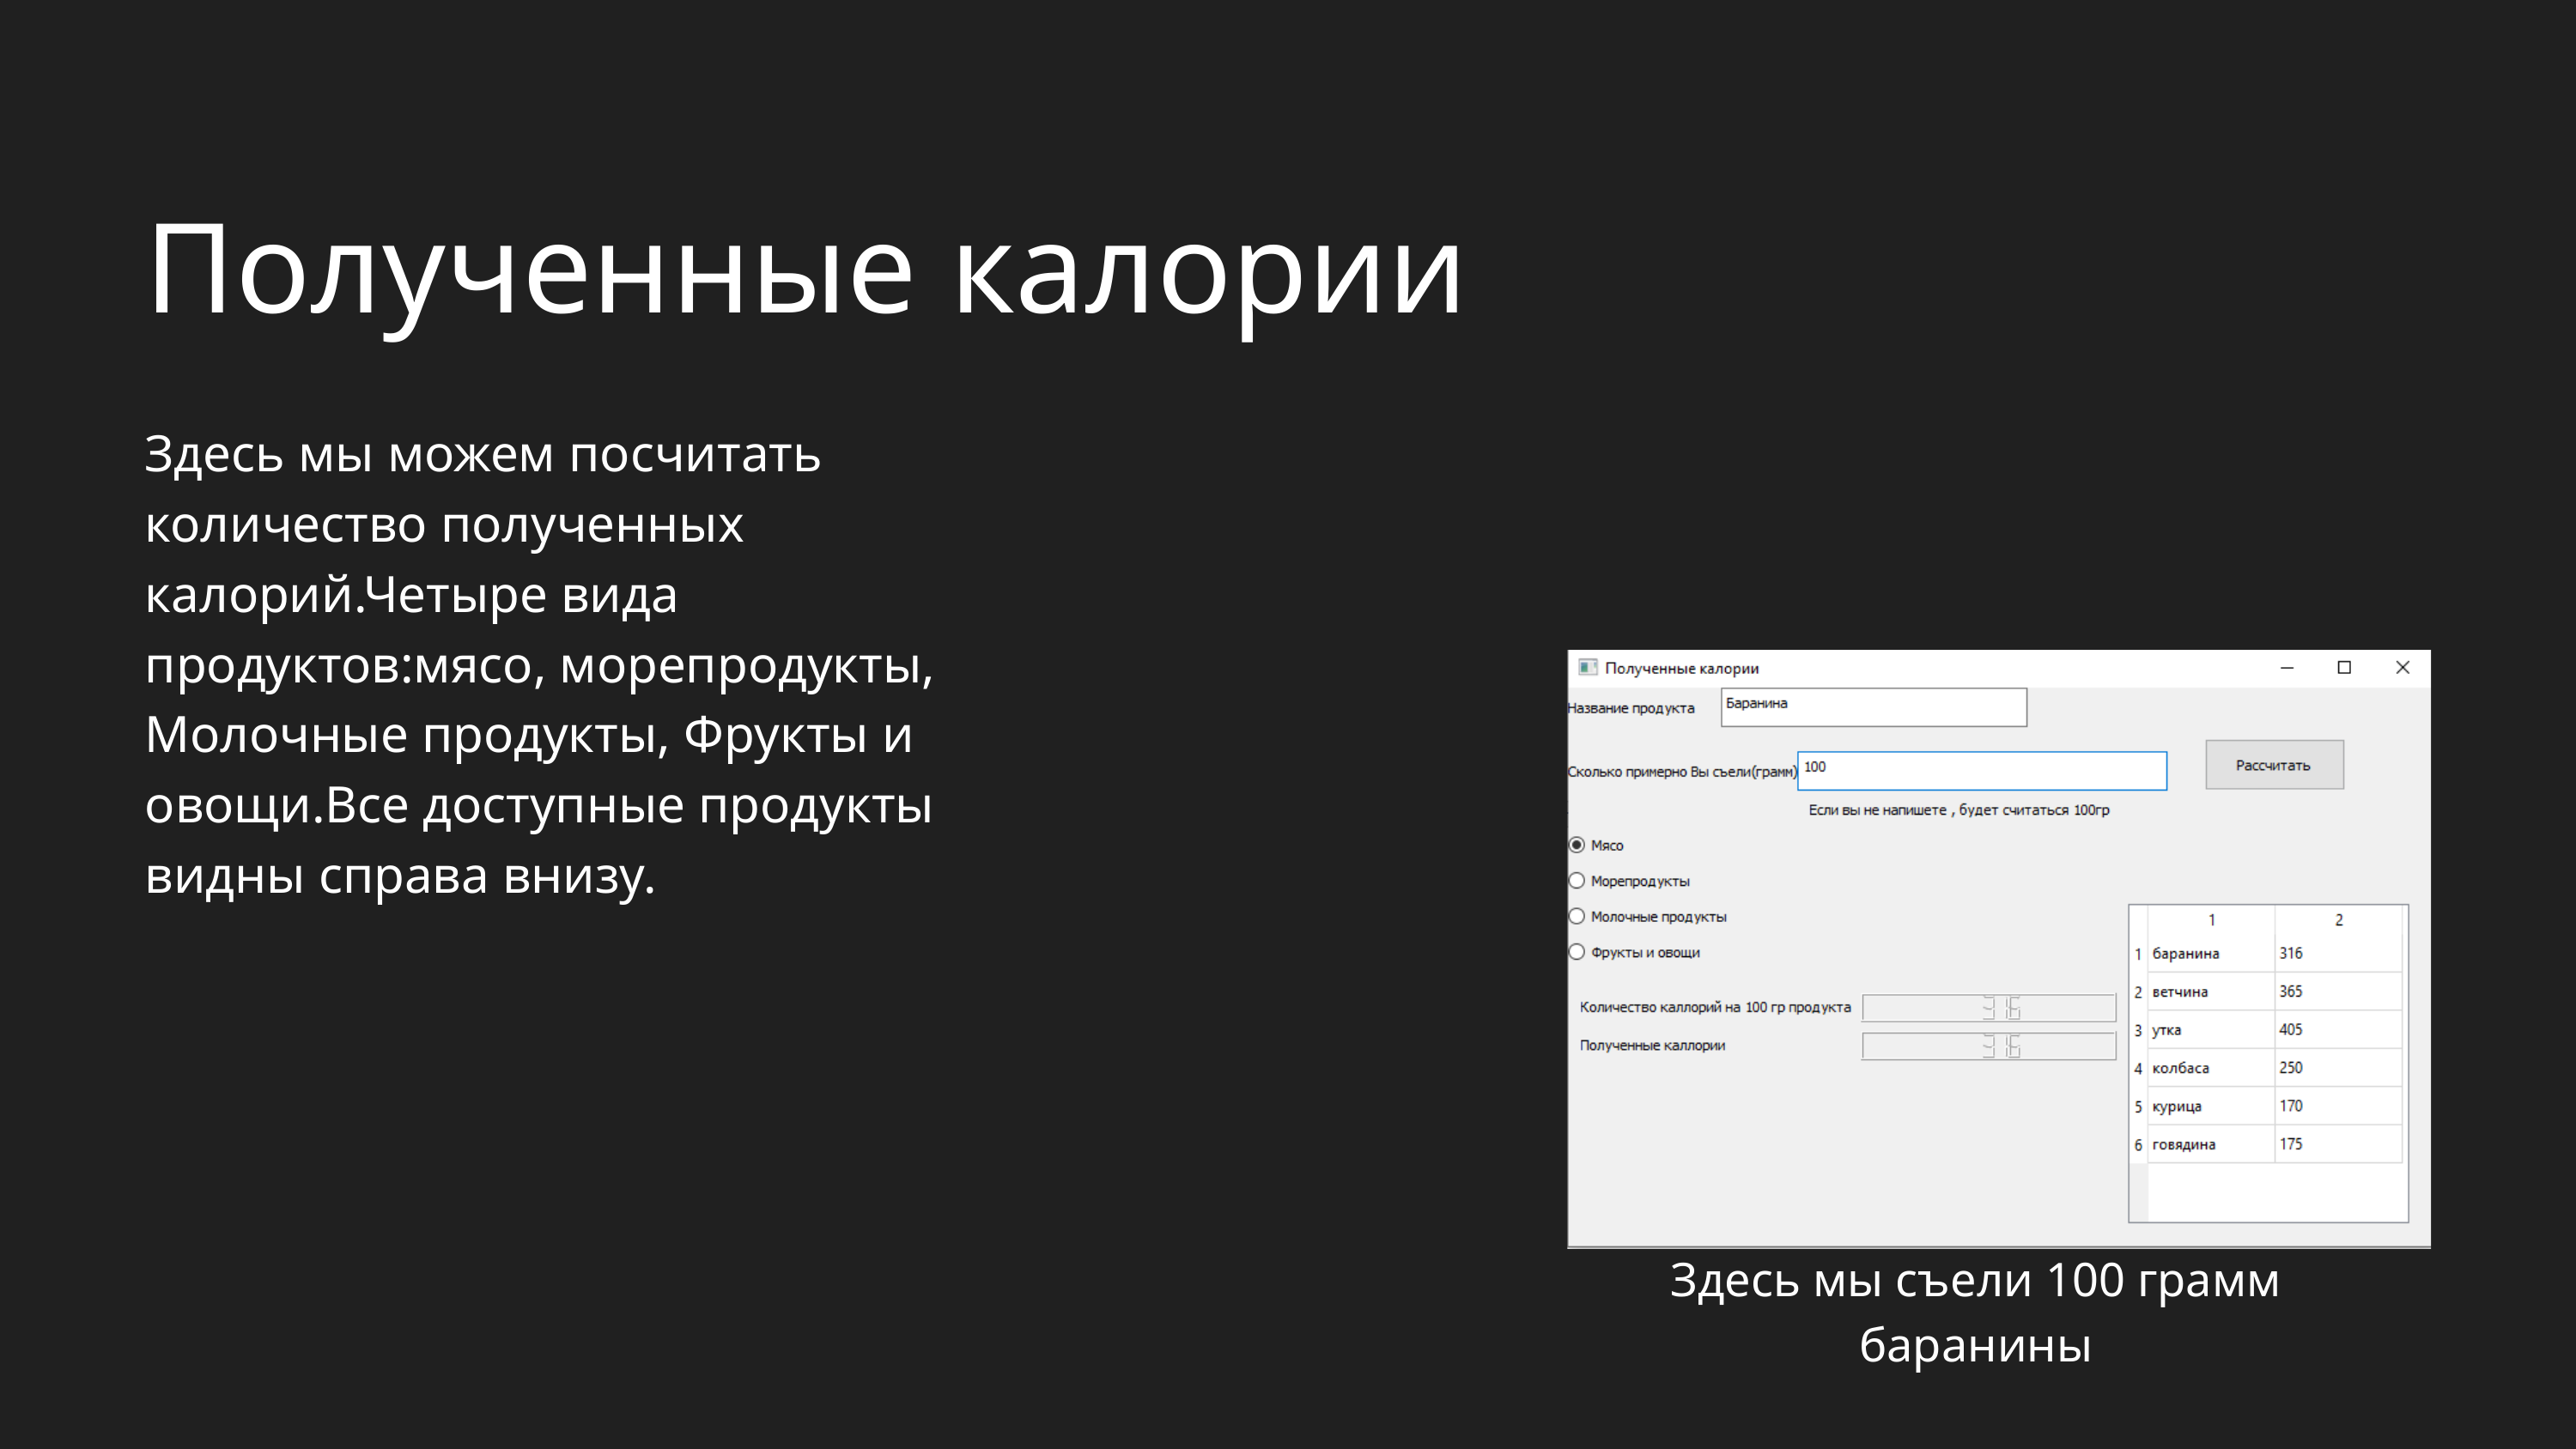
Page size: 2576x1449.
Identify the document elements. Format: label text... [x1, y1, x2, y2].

text_box Полученные калории [144, 201, 1568, 338]
text_box Здесь мы можем посчитать количество полученных калорий.Четыре вида продуктов:мясо, морепродукты, Молочные продукты, Фрукты и овощи.Все доступные продукты видны справа внизу. [144, 412, 942, 903]
text_box Здесь мы съели 100 грамм баранины [1567, 1256, 2385, 1371]
picture [1566, 650, 2432, 1249]
